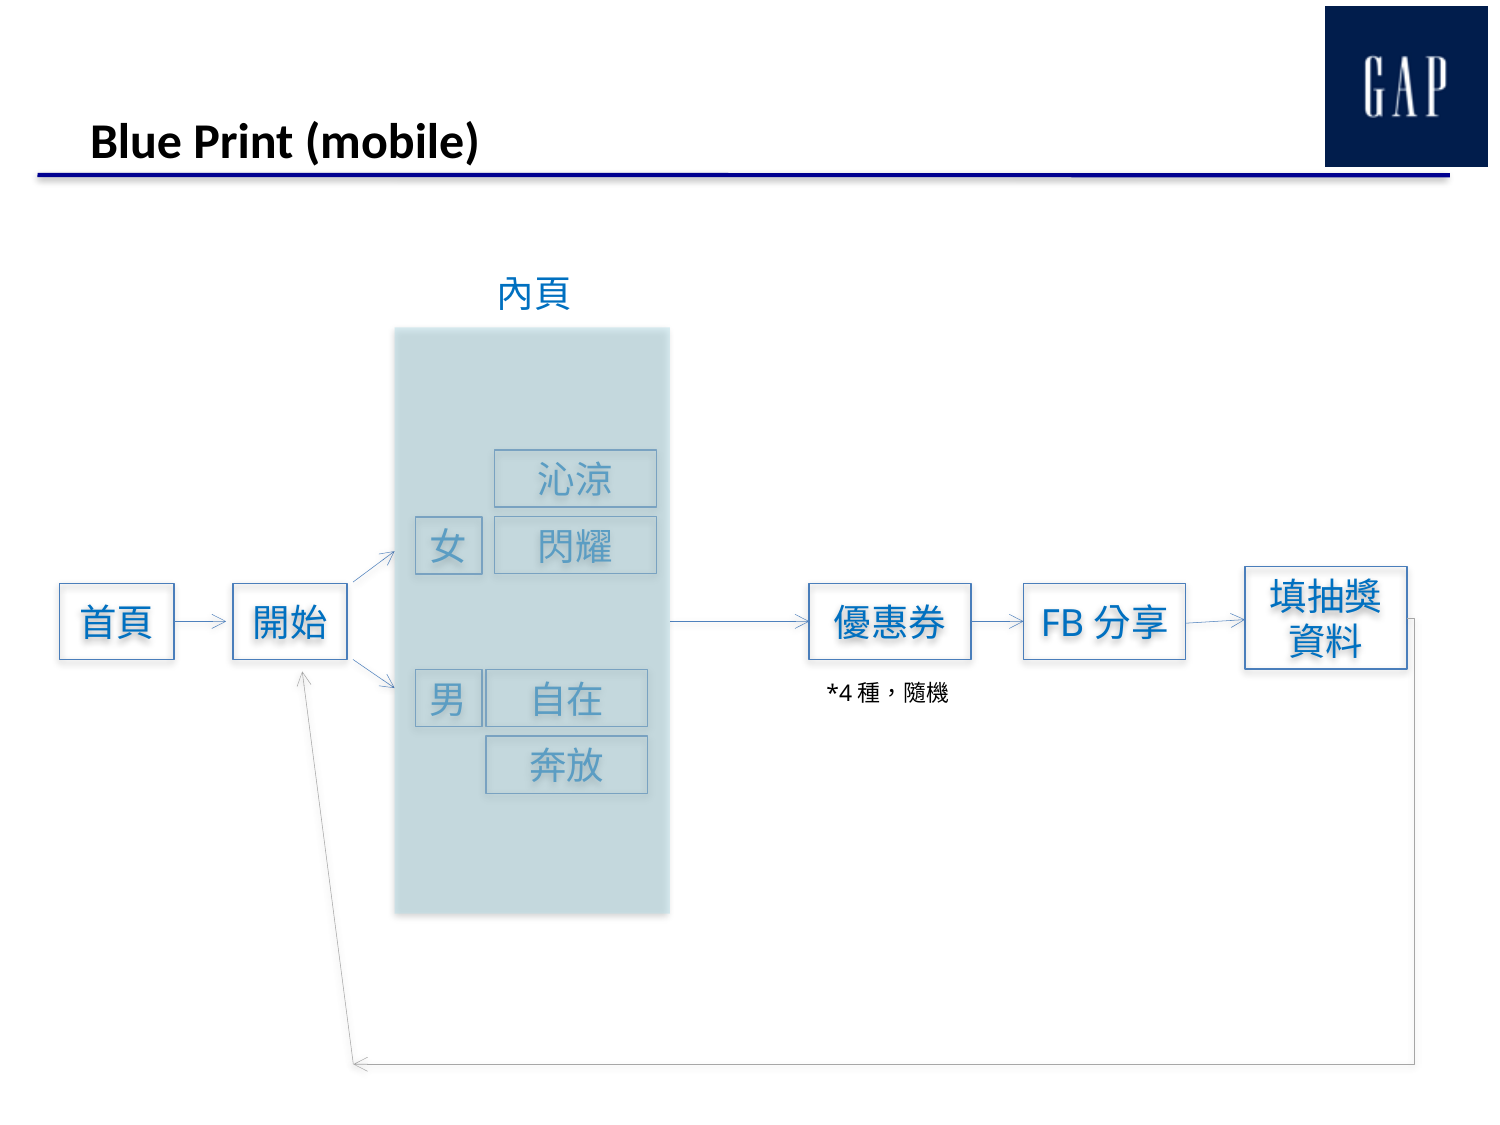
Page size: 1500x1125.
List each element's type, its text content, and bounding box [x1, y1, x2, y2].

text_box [301, 671, 354, 1065]
text_box FB分享 [1023, 583, 1186, 616]
text_box [394, 327, 671, 616]
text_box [352, 550, 395, 583]
picture [1325, 6, 1488, 167]
text_box 首頁 [59, 583, 175, 660]
title Blue Print (mobile) [75, 45, 1425, 233]
text_box 填抽獎資料 [1244, 566, 1408, 617]
text_box 內頁 [481, 262, 621, 323]
text_box 開始 [232, 583, 348, 660]
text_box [353, 617, 1408, 1065]
text_box 優惠券 [808, 583, 972, 616]
